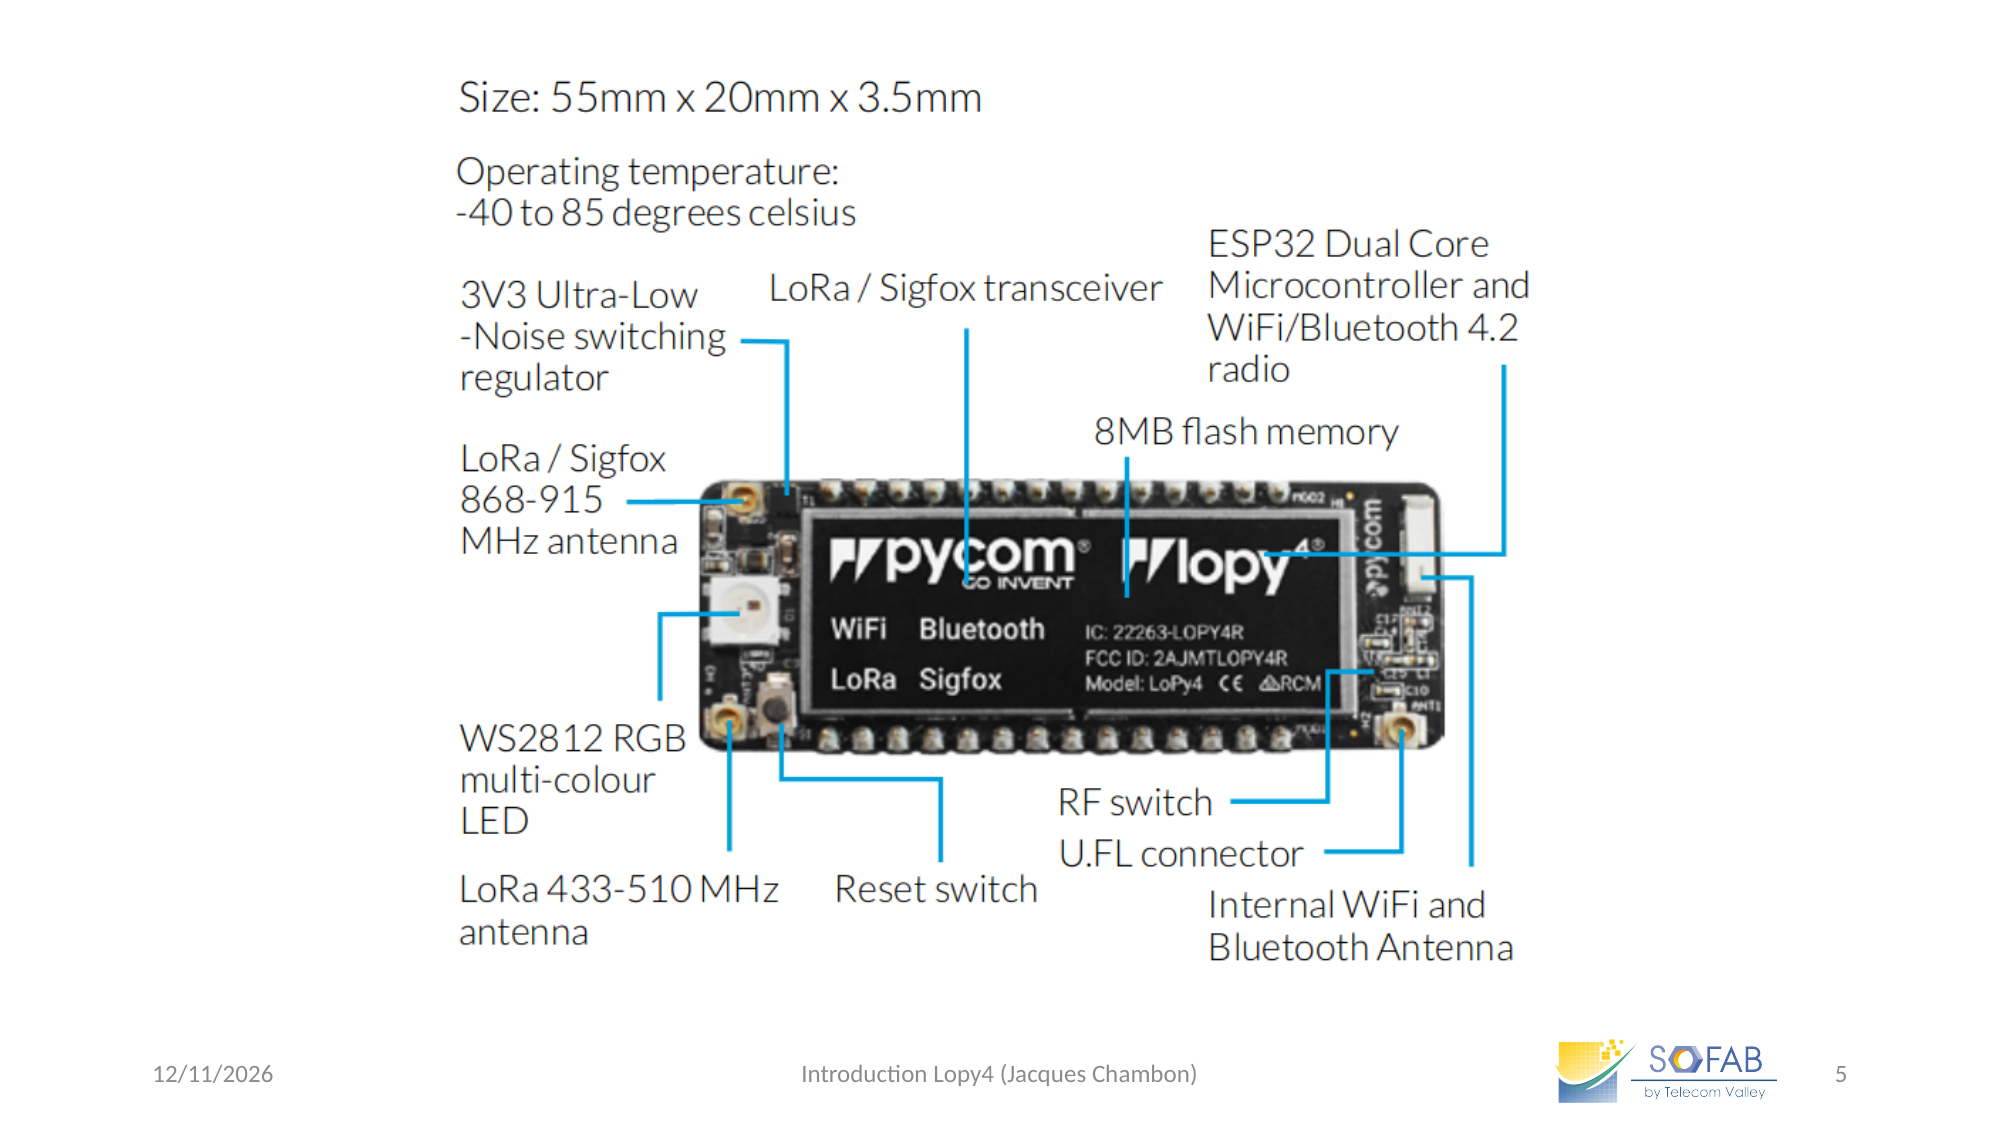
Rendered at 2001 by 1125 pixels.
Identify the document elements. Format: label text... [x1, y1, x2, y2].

slide_number 5 [1412, 1042, 1863, 1103]
footer Introduction Lopy4 (Jacques Chambon) [662, 1042, 1338, 1103]
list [440, 65, 1560, 996]
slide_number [137, 1042, 588, 1103]
